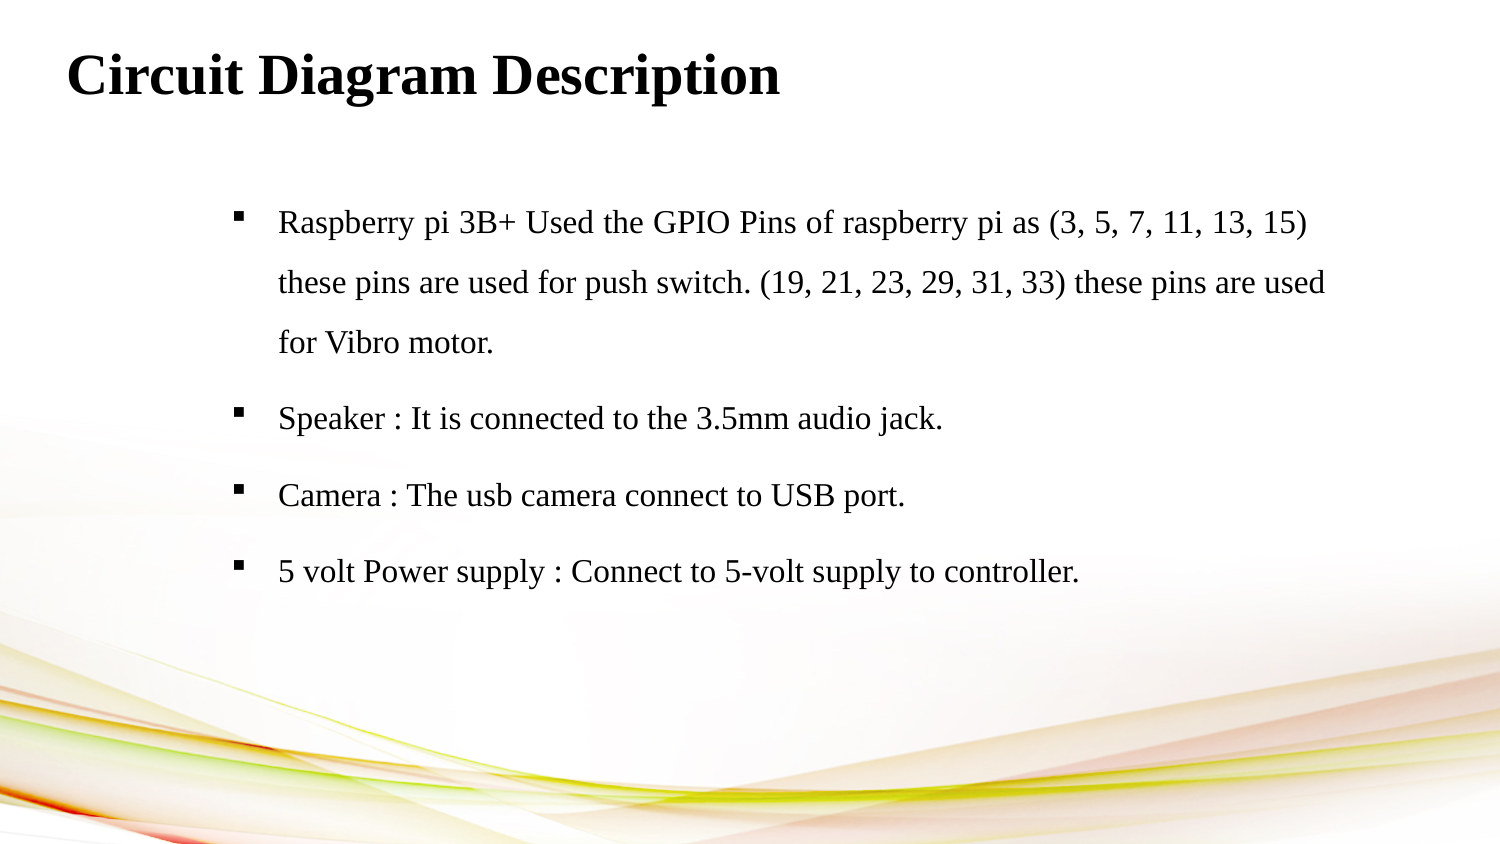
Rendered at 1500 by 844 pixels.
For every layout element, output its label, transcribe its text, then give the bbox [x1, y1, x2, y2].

text_box Raspberry pi 3B+ Used the GPIO Pins of raspberry pi as (3, 5, 7, 11, 13, 15) these pins are used for push switch. (19, 21, 23, 29, 31, 33) these pins are used for Vibro motor. Speaker : It is connected to the 3.5mm audio jack. Camera : The usb camera connect to USB port. 5 volt Power supply : Connect to 5-volt supply to controller. [172, 172, 1343, 597]
picture [0, 0, 1500, 844]
text_box Circuit Diagram Description [51, 28, 1389, 114]
